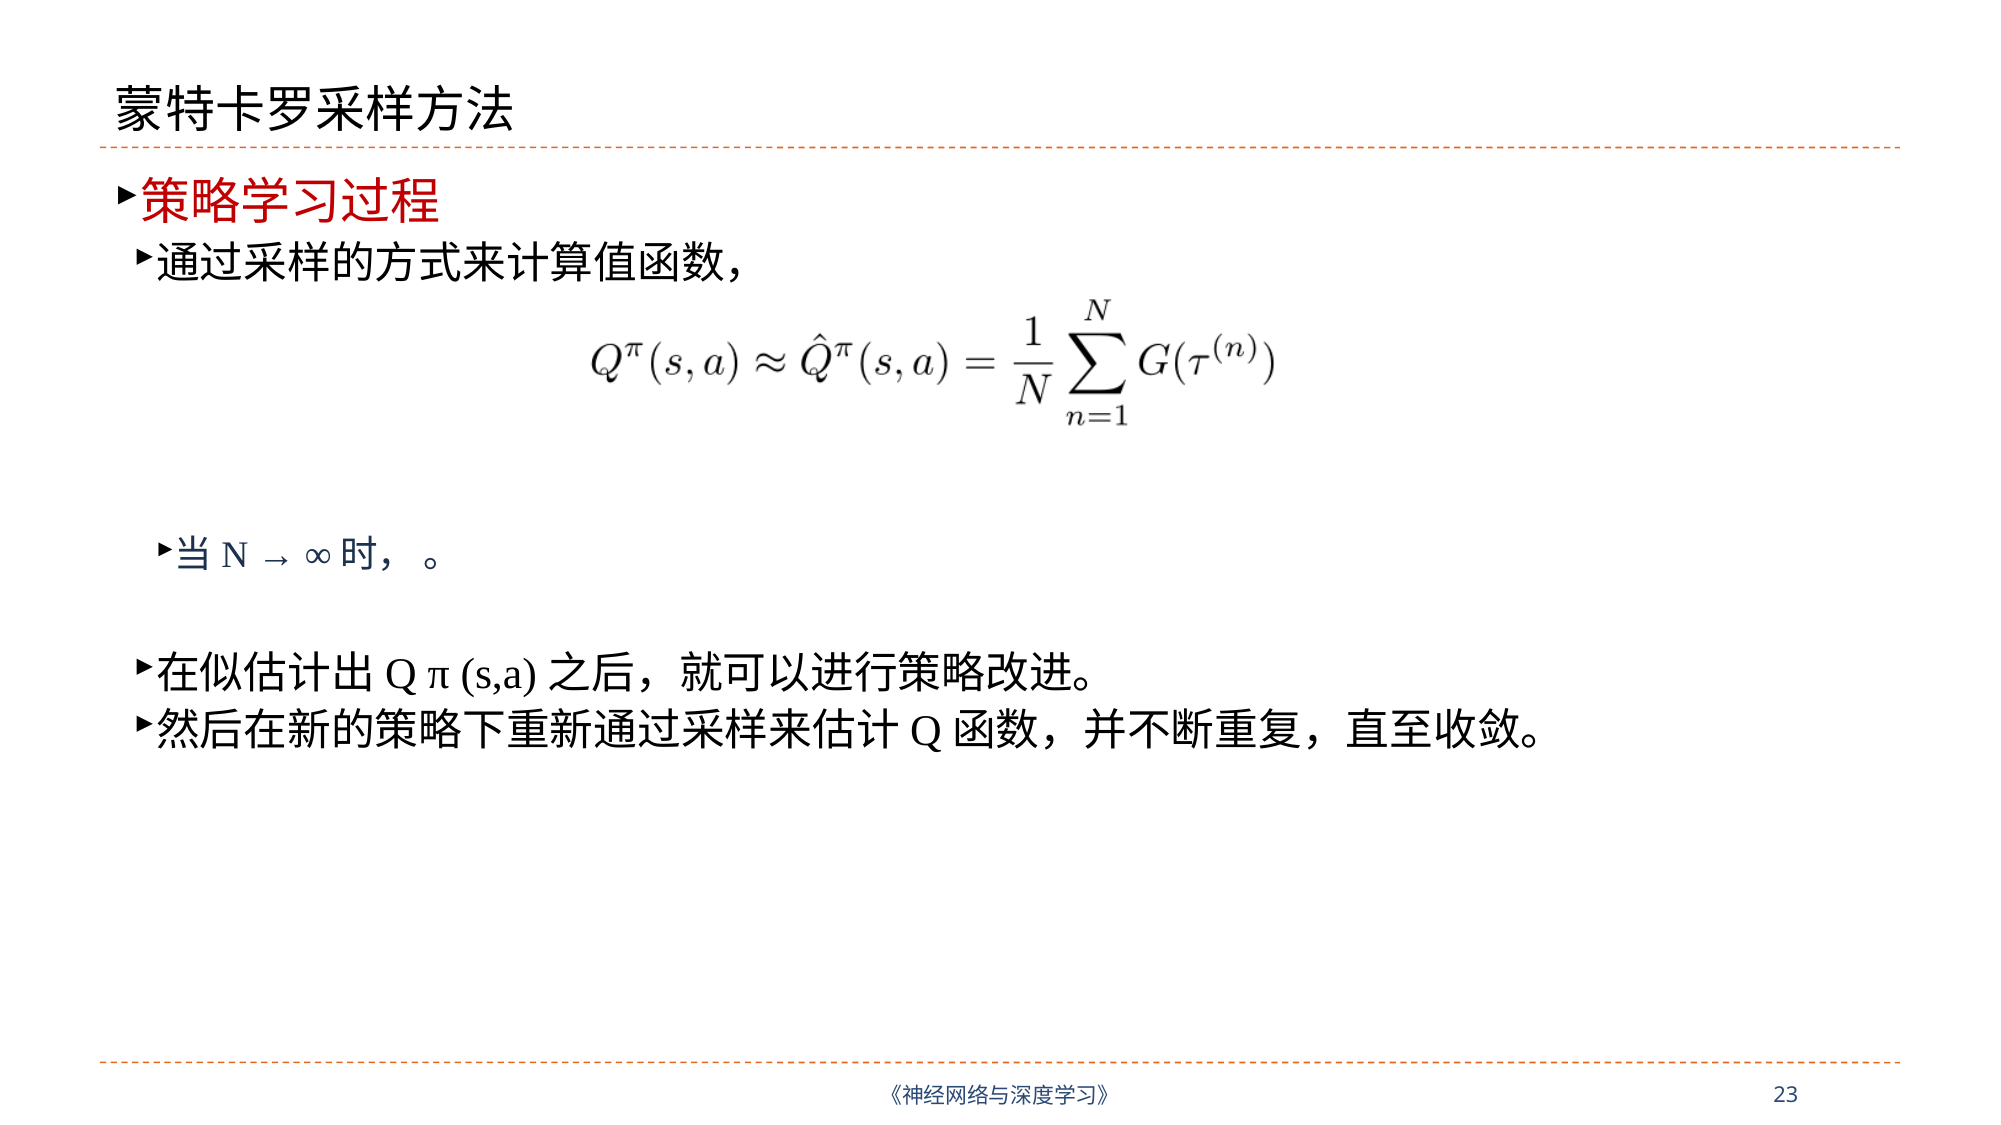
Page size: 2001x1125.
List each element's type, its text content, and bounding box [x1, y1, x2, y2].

title 蒙特卡罗采样方法 [99, 24, 1900, 146]
picture [574, 287, 1281, 438]
